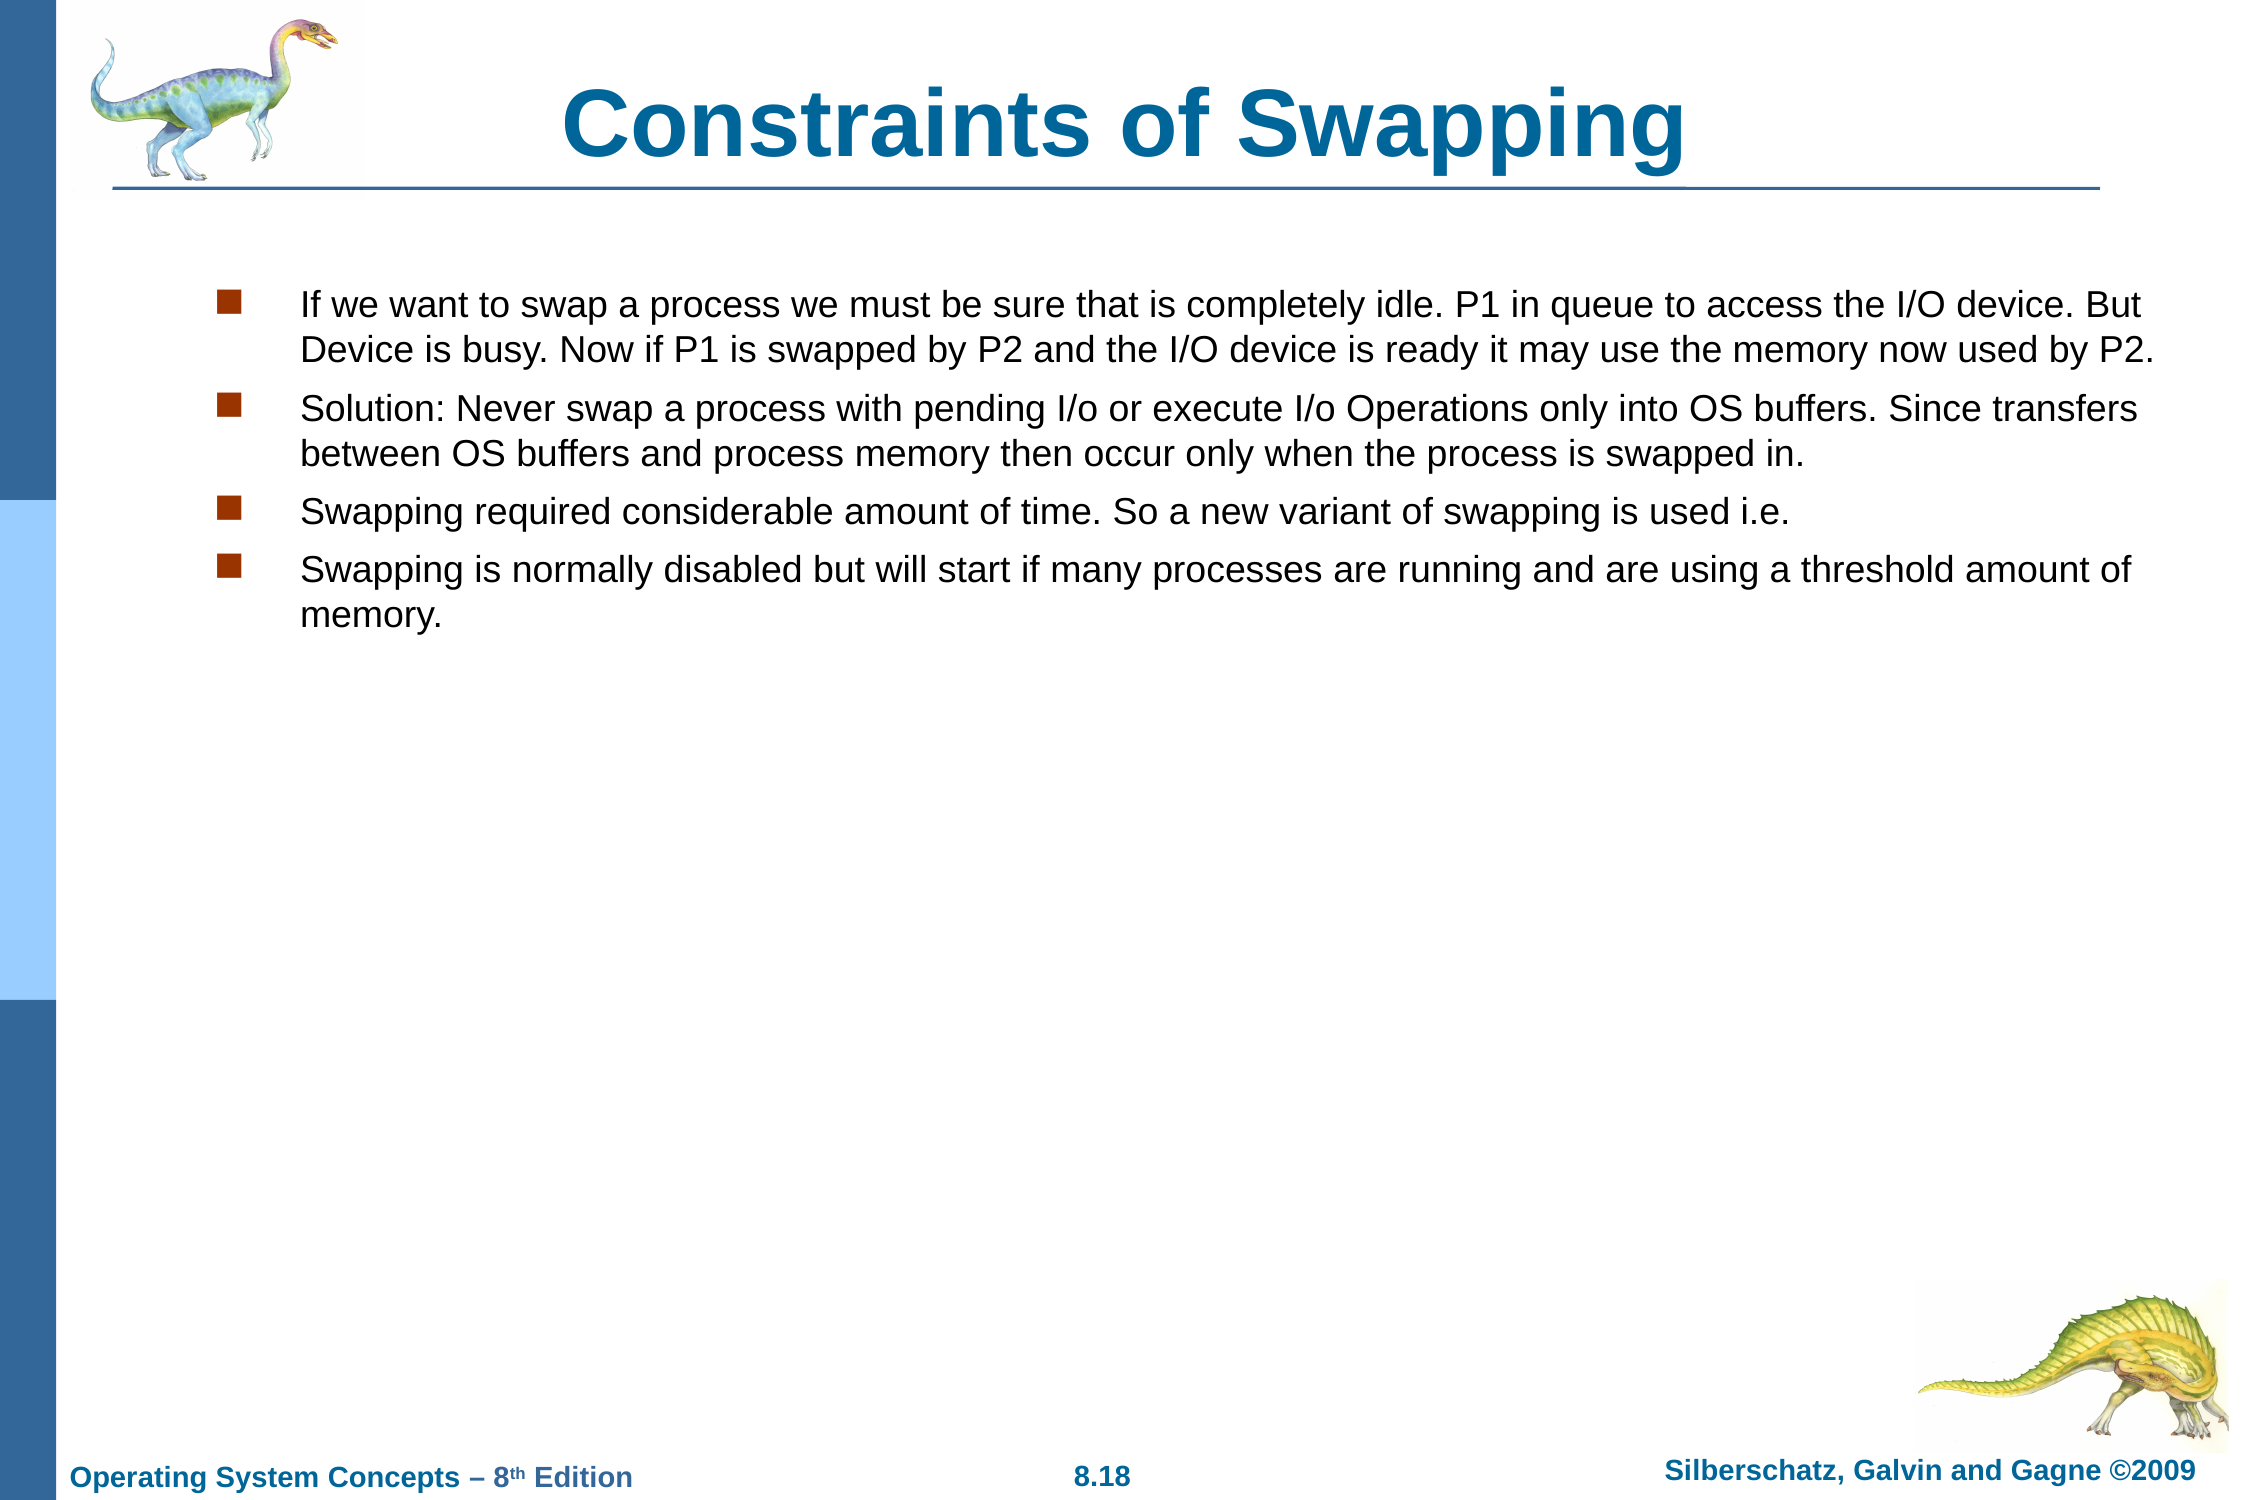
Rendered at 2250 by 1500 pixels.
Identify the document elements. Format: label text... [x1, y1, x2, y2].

title Constraints of Swapping [112, 60, 2138, 187]
picture [70, 0, 365, 199]
picture [1913, 1279, 2229, 1453]
list If we want to swap a process we must be sure that is completely idle. P1 in queue to access the I/O device. But Device is busy. Now if P1 is swapped by P2 and the I/O device is ready it may use the memory now used by P2. Solution: Never swap a process with pending I/o or execute I/o Operations only into OS buffers. Since transfers between OS buffers and process memory then occur only when the process is swapped in. Swapping required considerable amount of time. So a new variant of swapping is used i.e. Swapping is normally disabled but will start if many processes are running and are using a threshold amount of memory. [198, 269, 2224, 1261]
